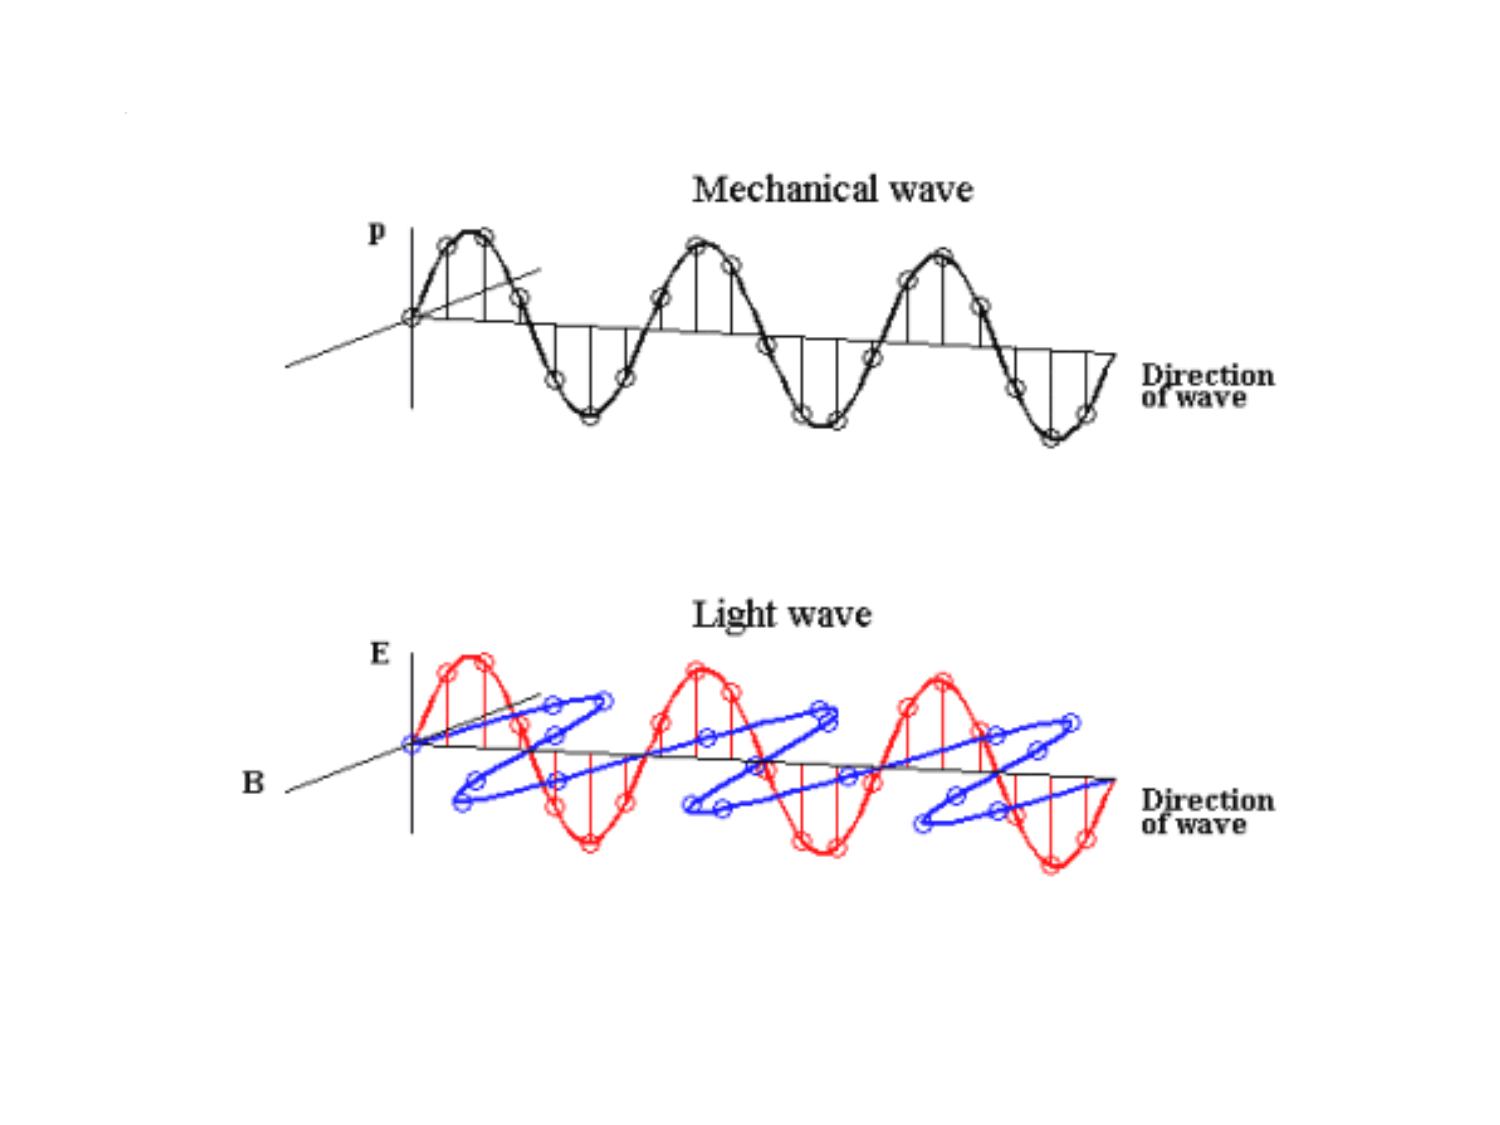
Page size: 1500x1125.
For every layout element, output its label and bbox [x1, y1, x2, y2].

text_box [124, 112, 1357, 1018]
